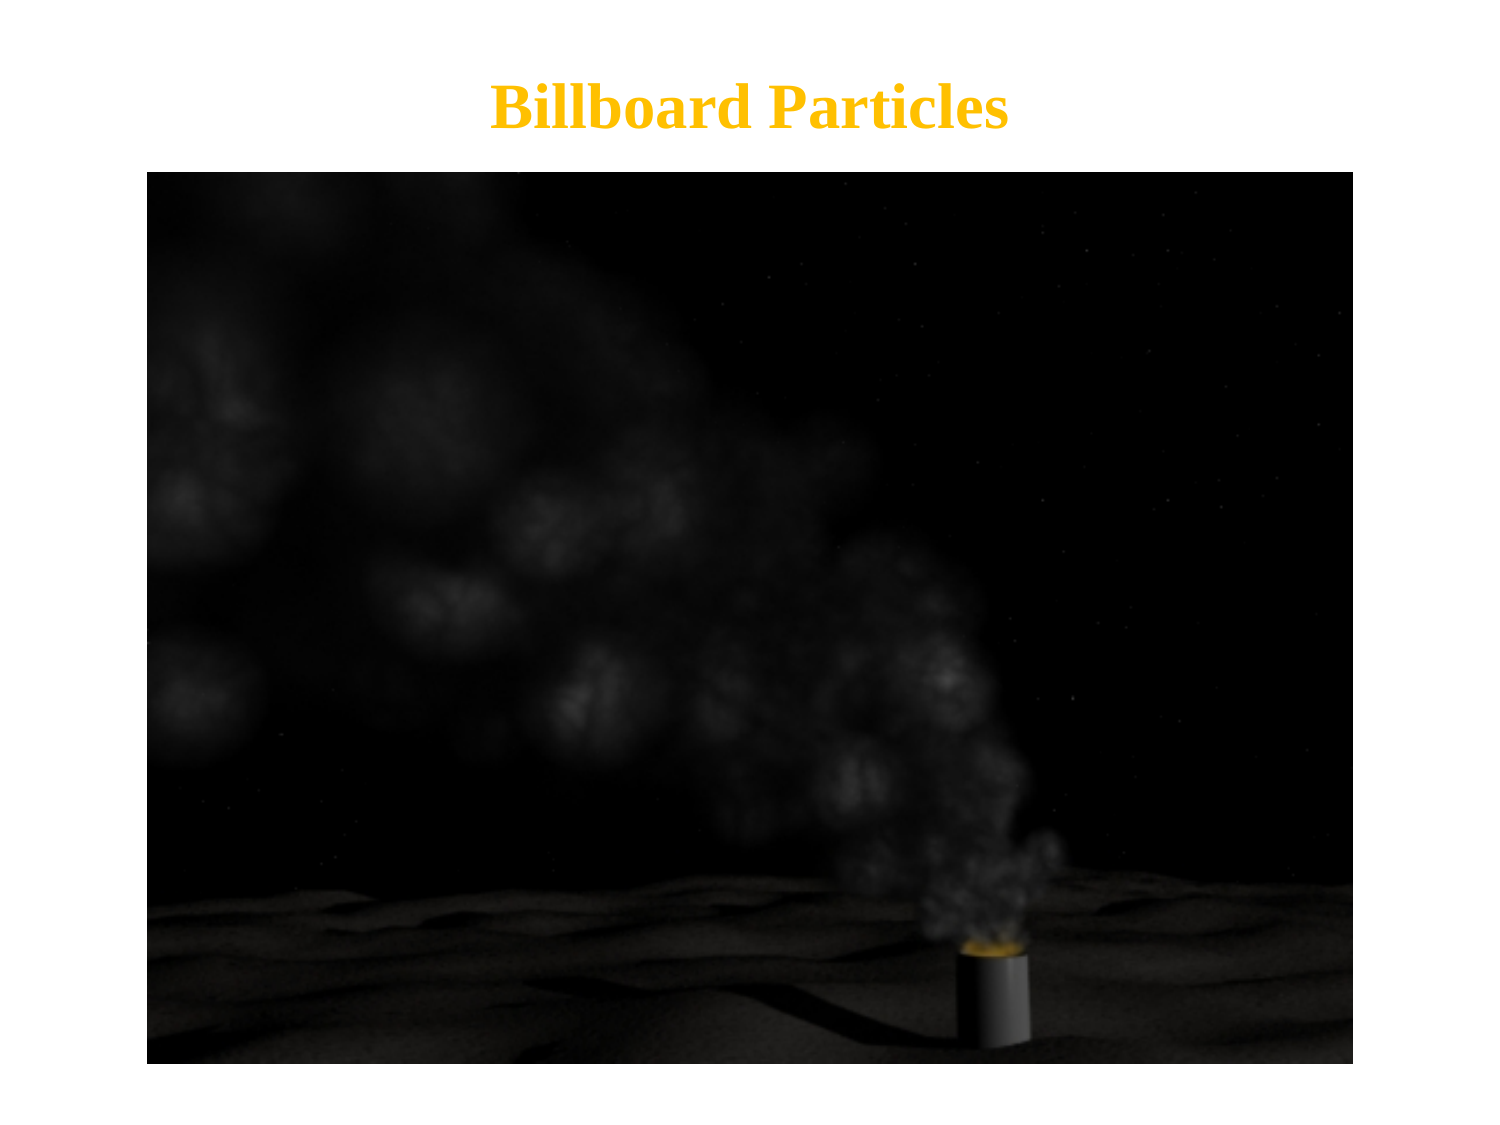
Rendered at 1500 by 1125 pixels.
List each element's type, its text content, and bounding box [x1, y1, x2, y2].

picture [147, 172, 1353, 1064]
title Billboard Particles [75, 56, 1425, 244]
